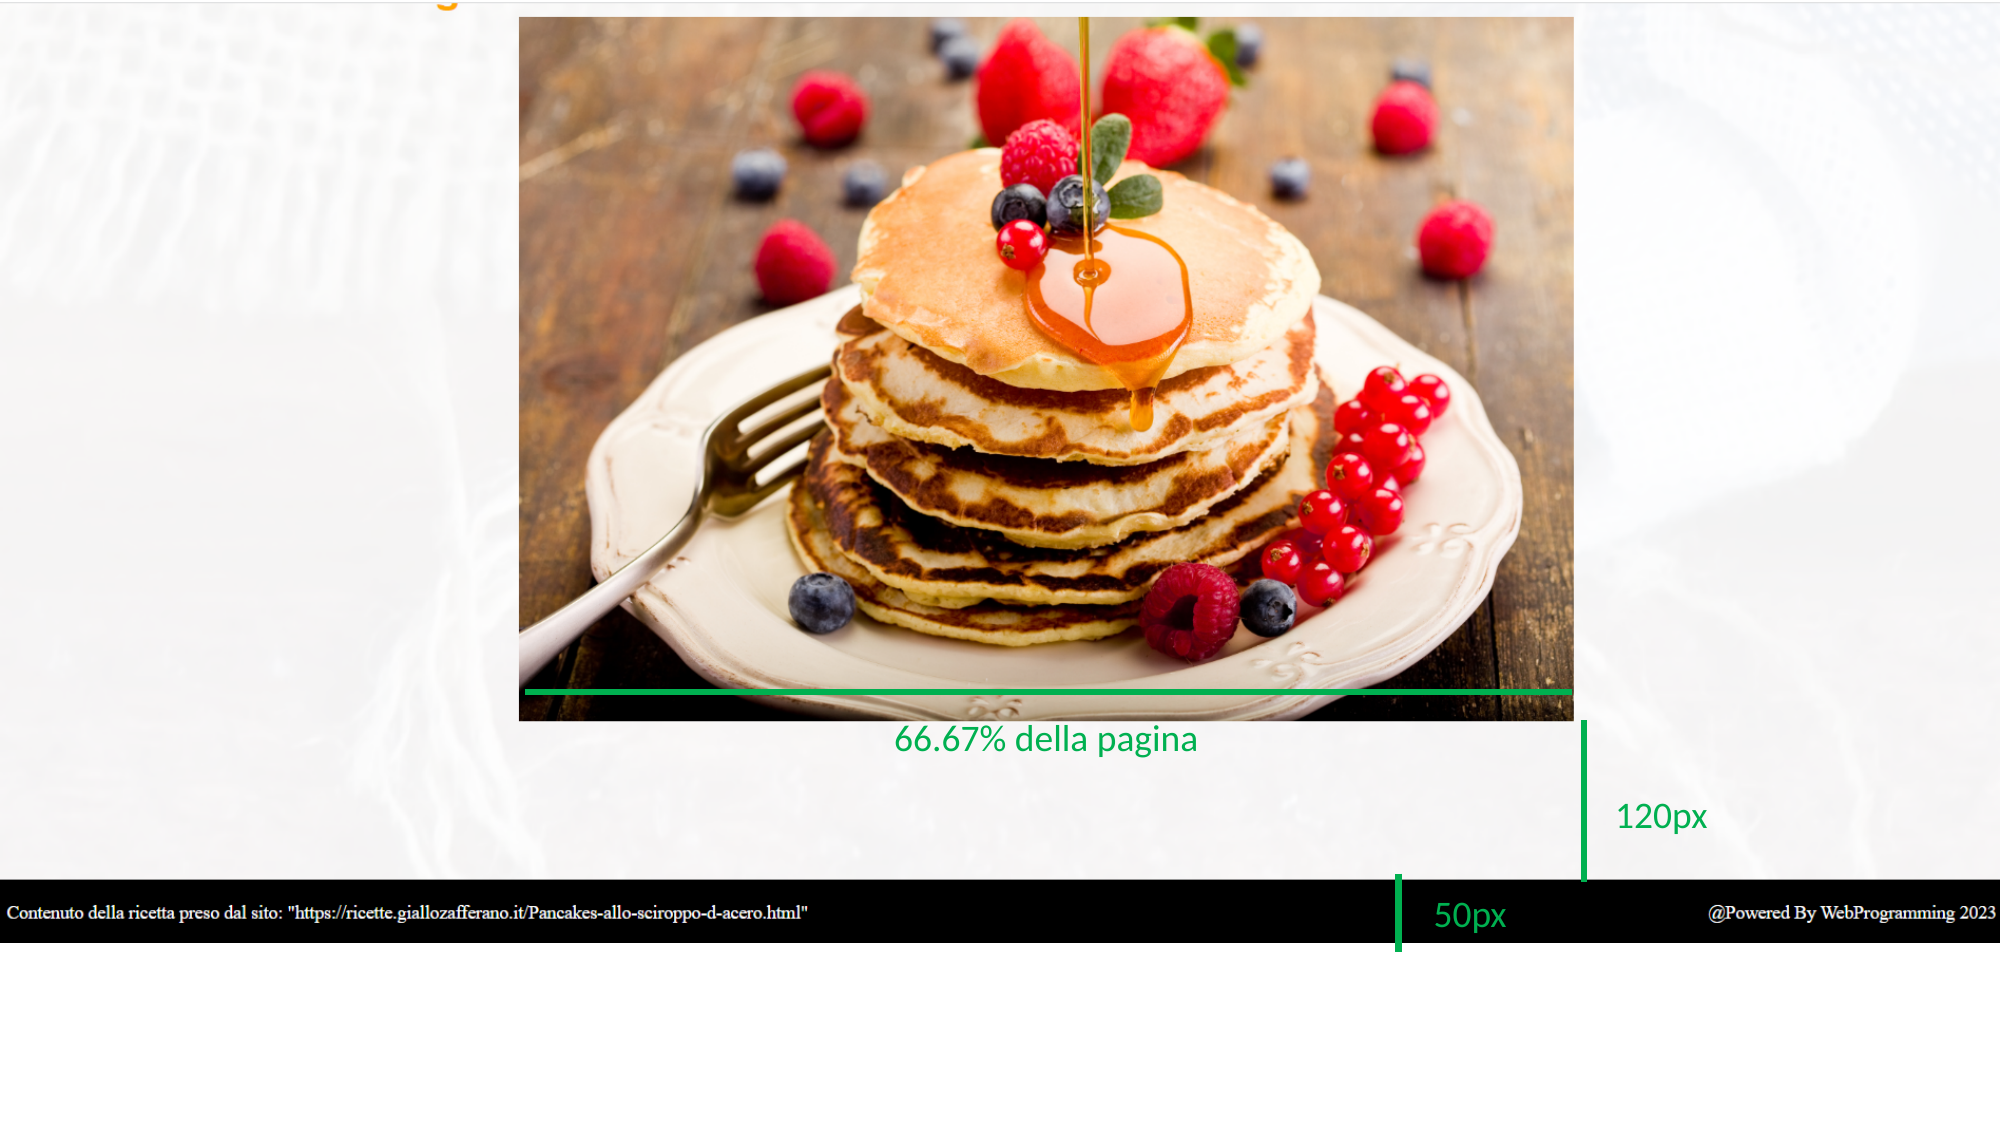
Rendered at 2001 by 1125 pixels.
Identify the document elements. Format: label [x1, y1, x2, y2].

picture [0, 0, 2000, 944]
